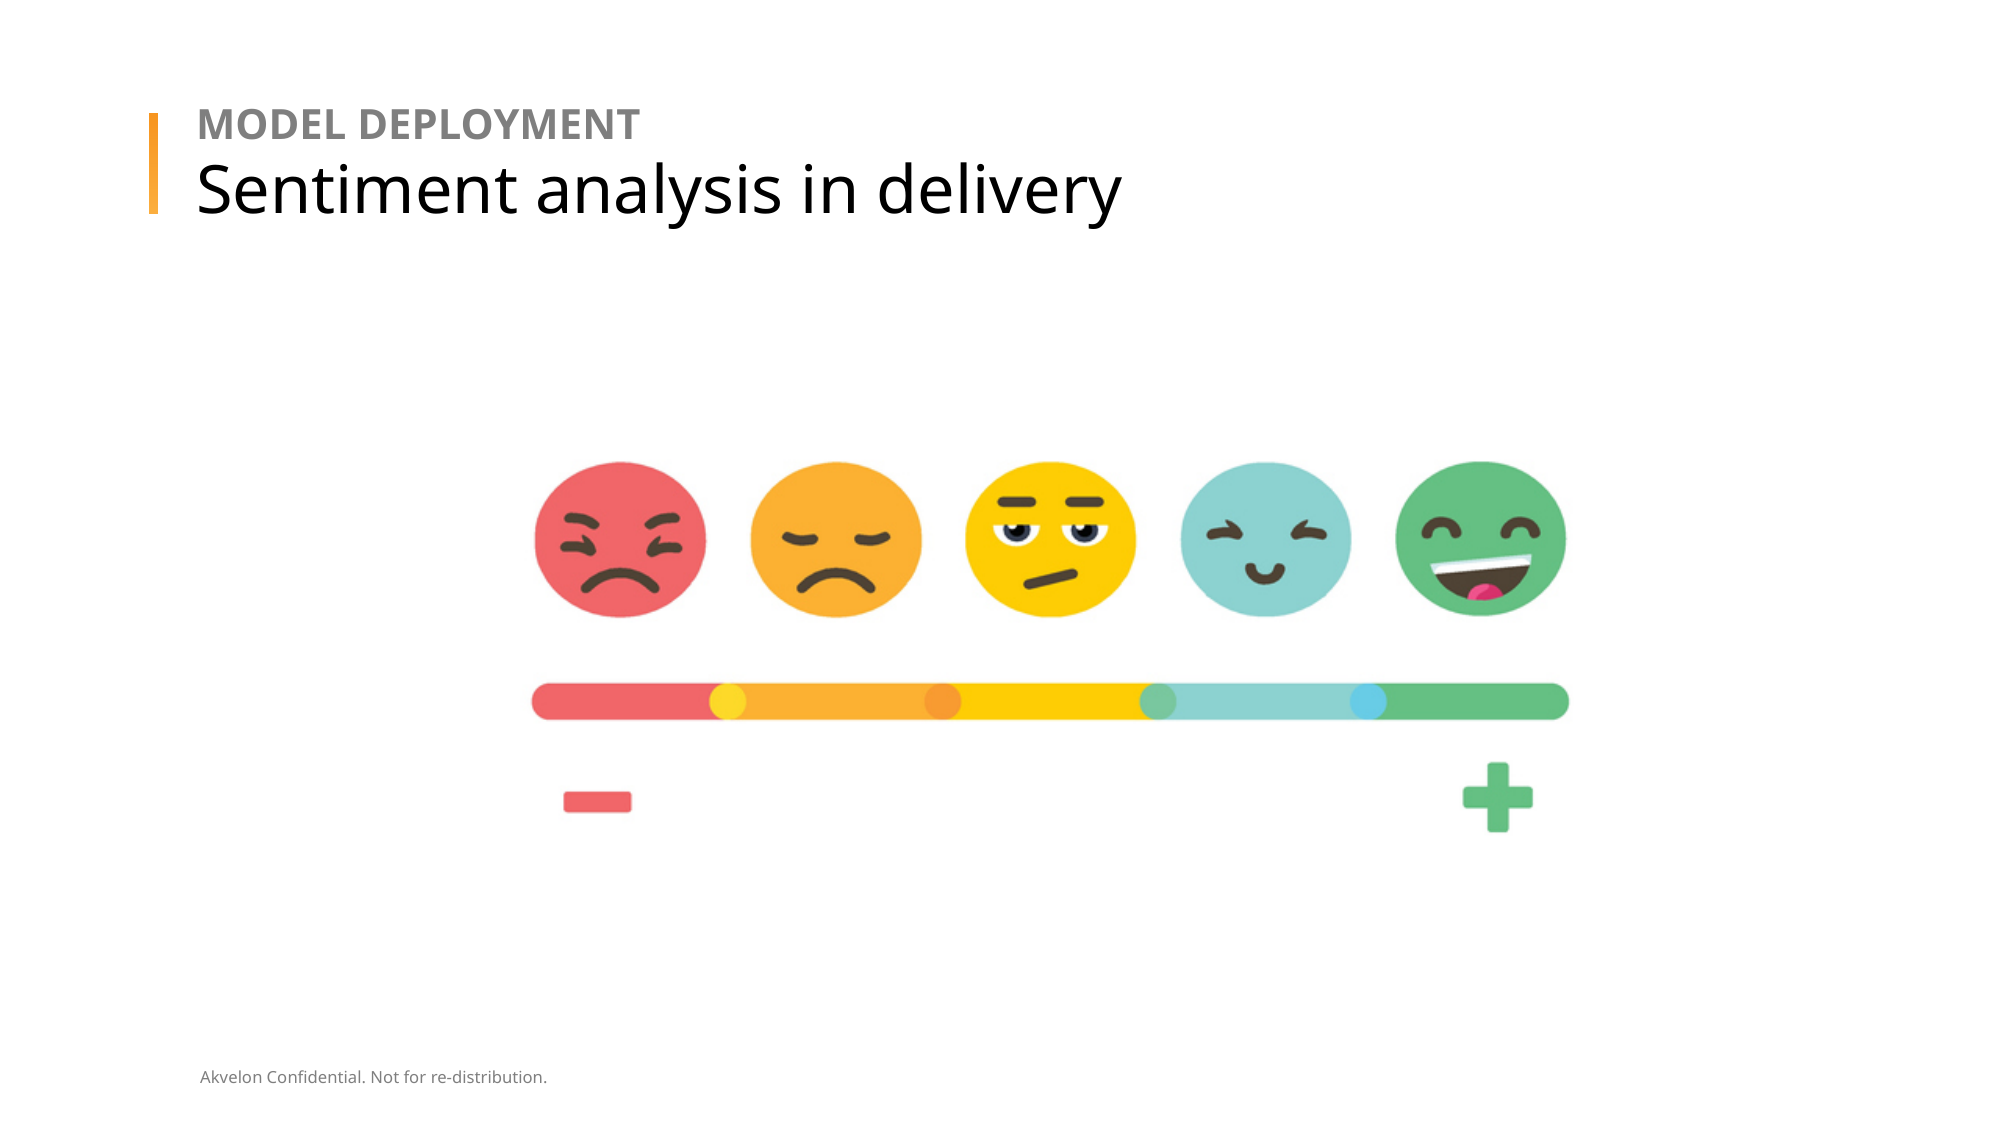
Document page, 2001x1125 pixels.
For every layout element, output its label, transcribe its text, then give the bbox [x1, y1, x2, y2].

picture [484, 235, 1616, 990]
title Sentiment analysis in delivery [181, 139, 1900, 207]
picture [149, 113, 158, 214]
list Model deployment [181, 90, 1041, 138]
